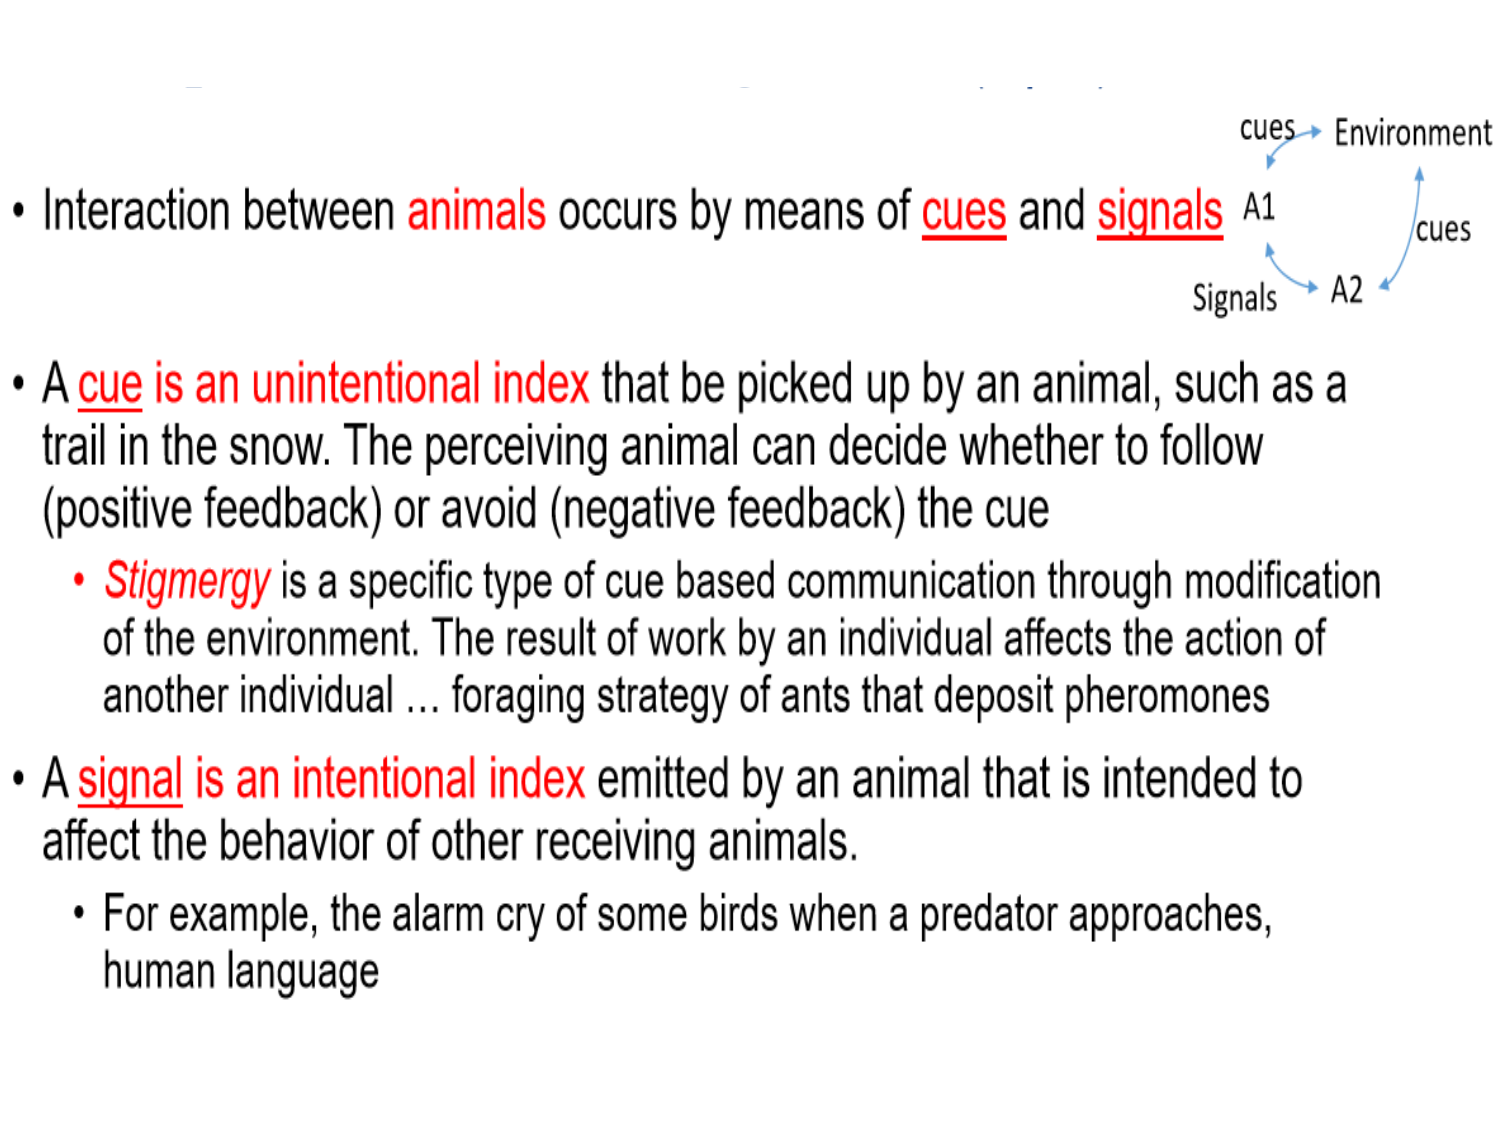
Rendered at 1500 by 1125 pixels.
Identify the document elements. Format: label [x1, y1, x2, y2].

picture [0, 87, 1500, 1013]
